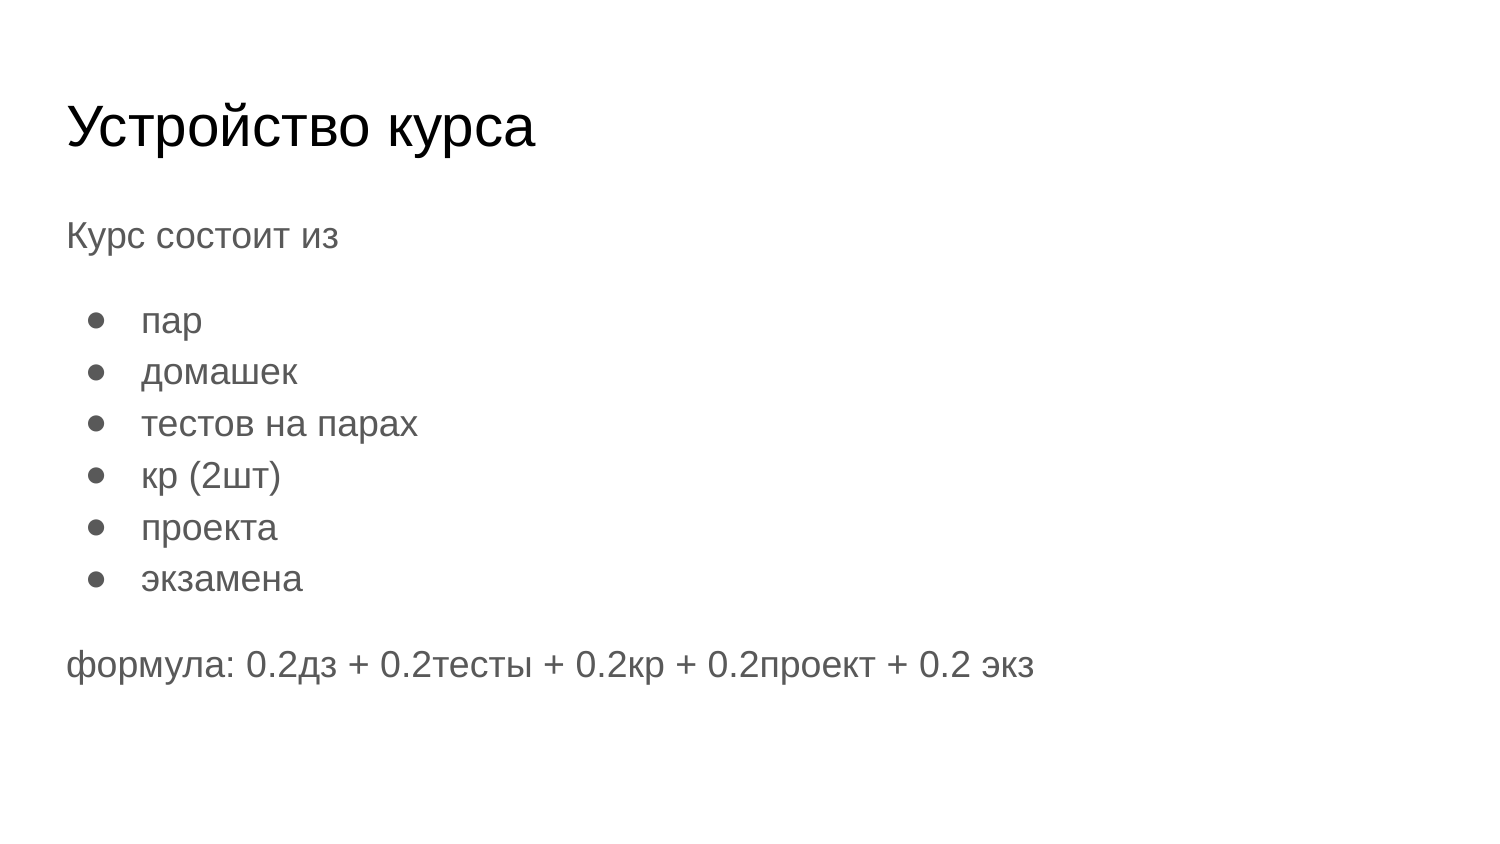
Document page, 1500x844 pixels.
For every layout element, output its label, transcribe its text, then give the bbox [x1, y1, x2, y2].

title Устройство курса [51, 72, 1449, 167]
list Курс состоит из пар домашек тестов на парах кр (2шт) проекта экзамена формула: 0.2дз + 0.2тесты + 0.2кр + 0.2проект + 0.2 экз [51, 189, 1449, 750]
